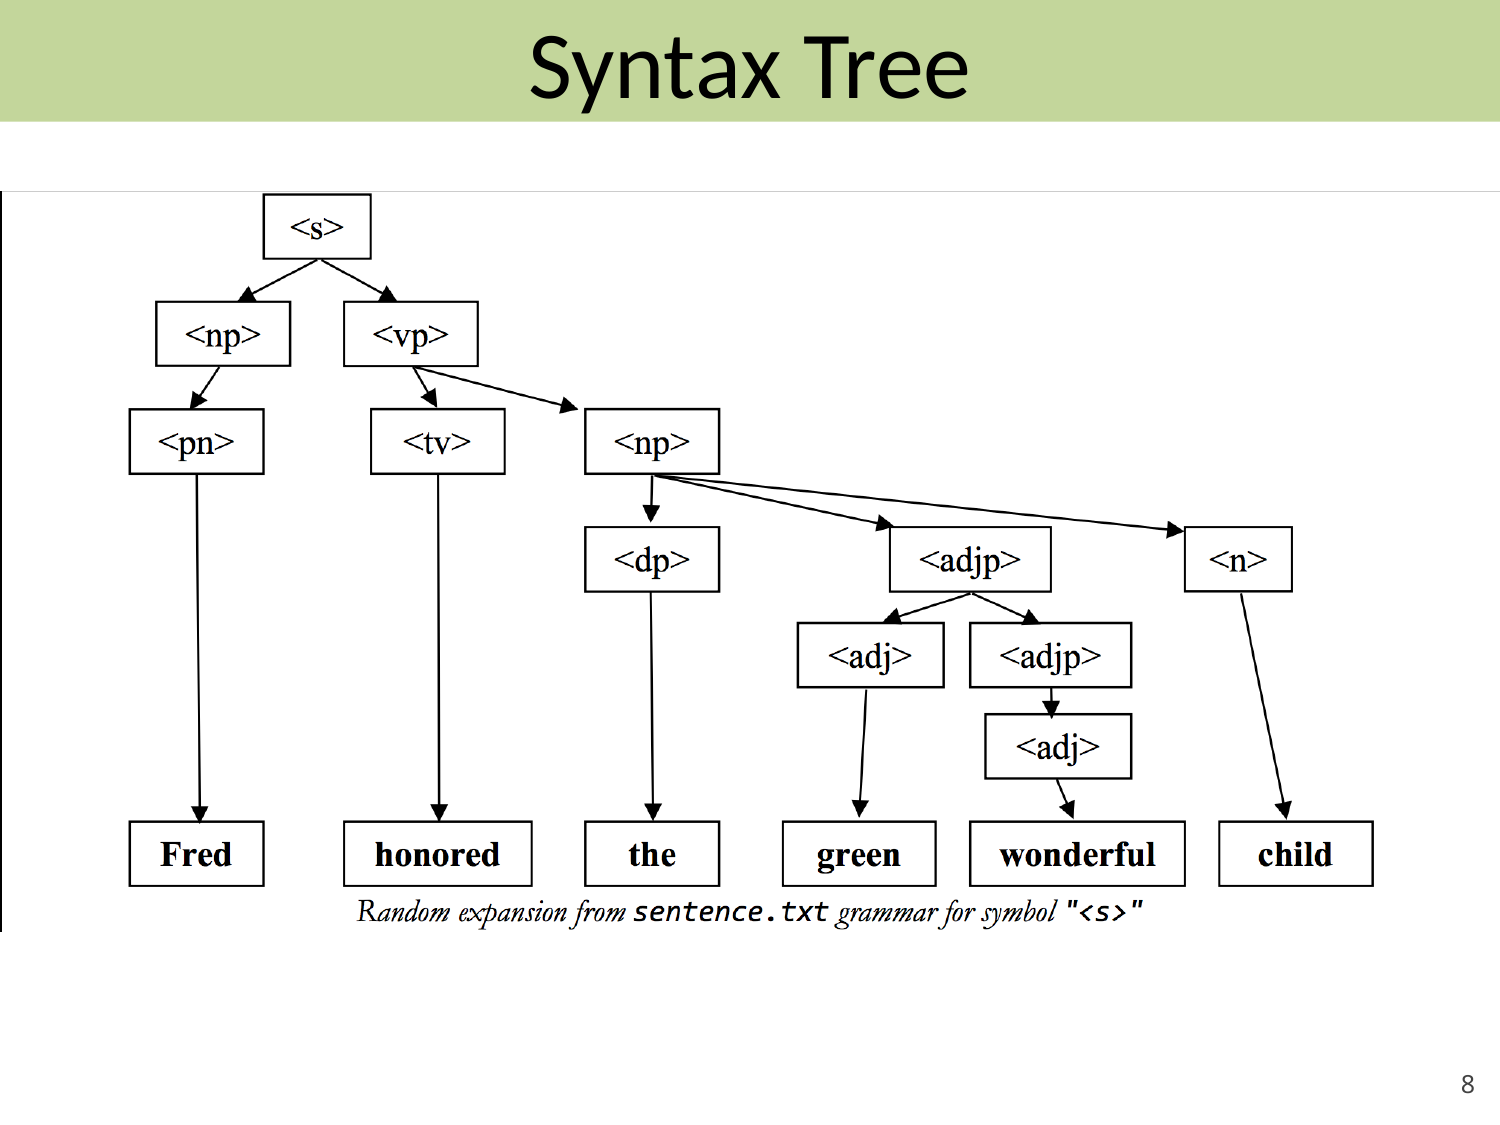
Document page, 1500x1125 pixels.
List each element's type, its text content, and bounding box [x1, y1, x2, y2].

text_box Syntax Tree [0, 0, 1500, 121]
picture [0, 191, 1500, 933]
